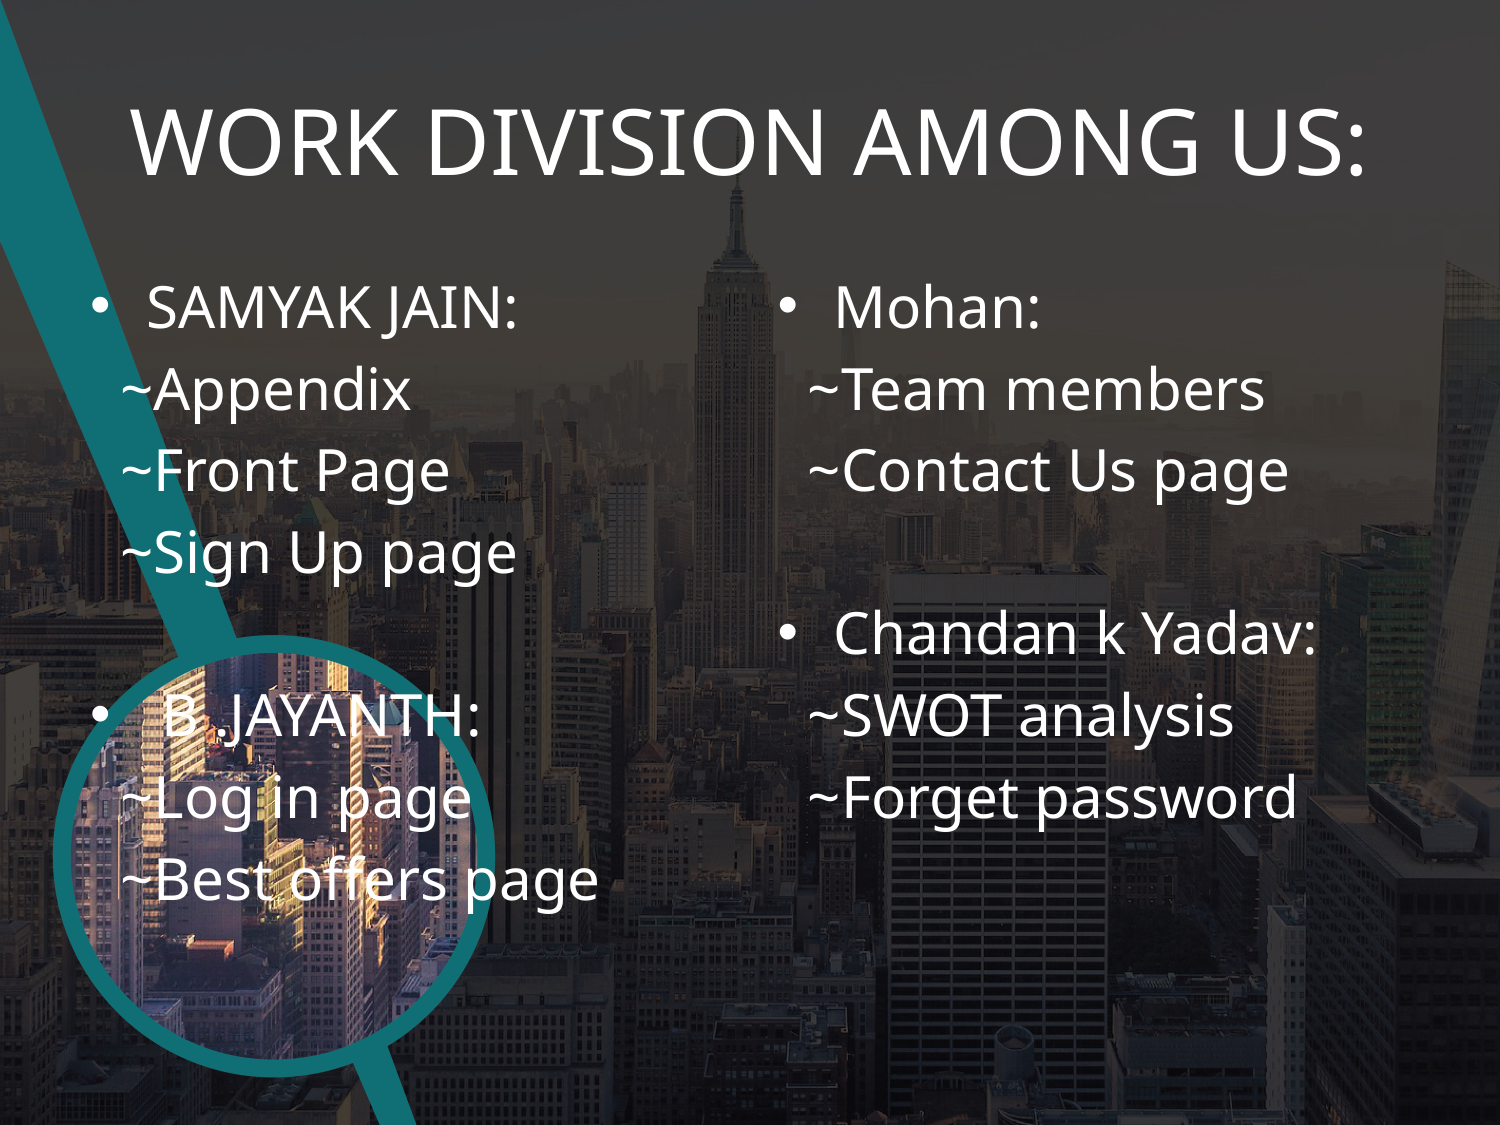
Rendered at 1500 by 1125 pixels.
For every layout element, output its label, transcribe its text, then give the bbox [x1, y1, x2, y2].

list Mohan: ~Team members ~Contact Us page Chandan k Yadav: ~SWOT analysis ~Forget password [762, 262, 1425, 1005]
picture [0, 0, 1500, 1125]
list SAMYAK JAIN: ~Appendix ~Front Page ~Sign Up page B .JAYANTH: ~Log in page ~Best offers page [75, 262, 738, 1005]
title WORK DIVISION AMONG US: [75, 45, 1425, 233]
